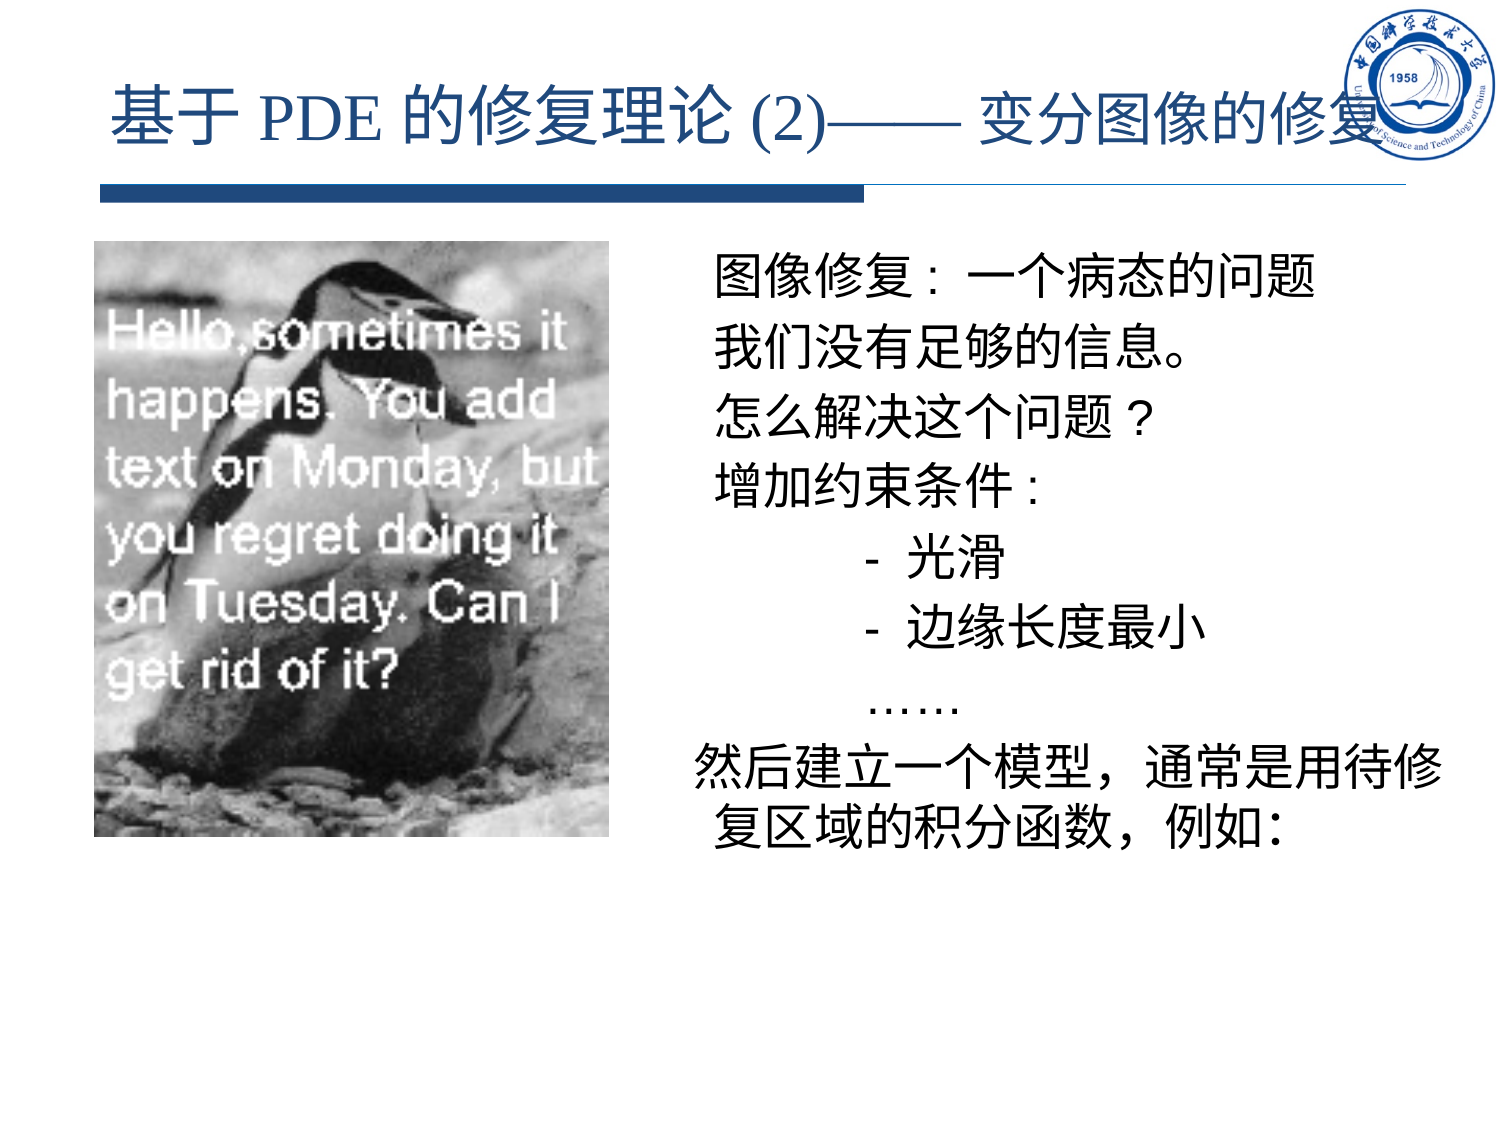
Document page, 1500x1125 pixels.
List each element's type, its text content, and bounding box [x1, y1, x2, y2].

text_box 图像修复: 一个病态的问题 我们没有足够的信息。 怎么解决这个问题? 增加约束条件: - 光滑 - 边缘长度最小 …… 然后建立一个模型，通常是用待修复区域的积分函数，例如： [621, 237, 1500, 1025]
title 基于PDE的修复理论(2)——变分图像的修复 [94, 50, 1407, 161]
picture [93, 240, 609, 837]
picture [1333, 1, 1500, 161]
